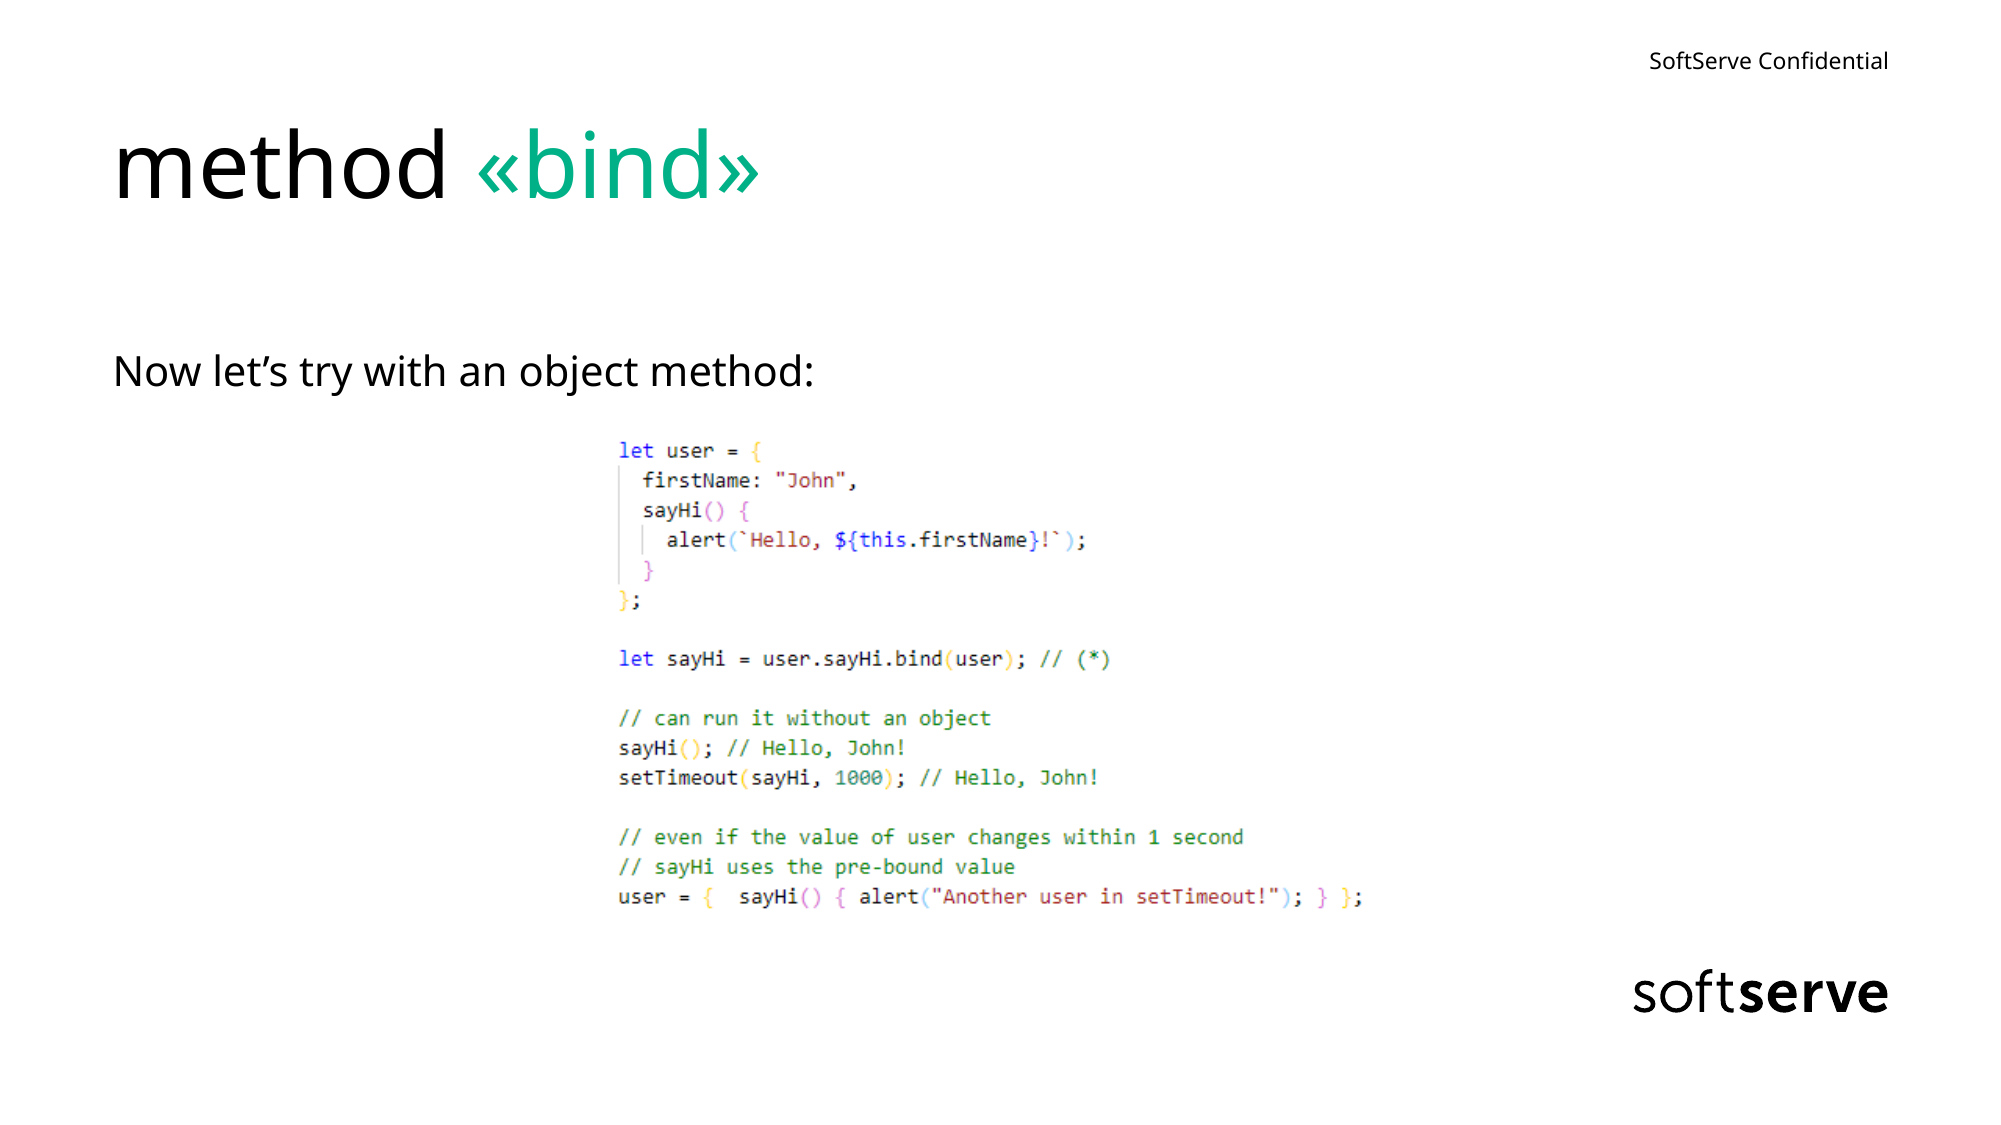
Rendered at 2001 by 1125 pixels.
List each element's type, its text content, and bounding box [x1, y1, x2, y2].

list Now let’s try with an object method: [112, 337, 1911, 900]
title method «bind» [112, 112, 1888, 225]
picture [609, 436, 1391, 921]
